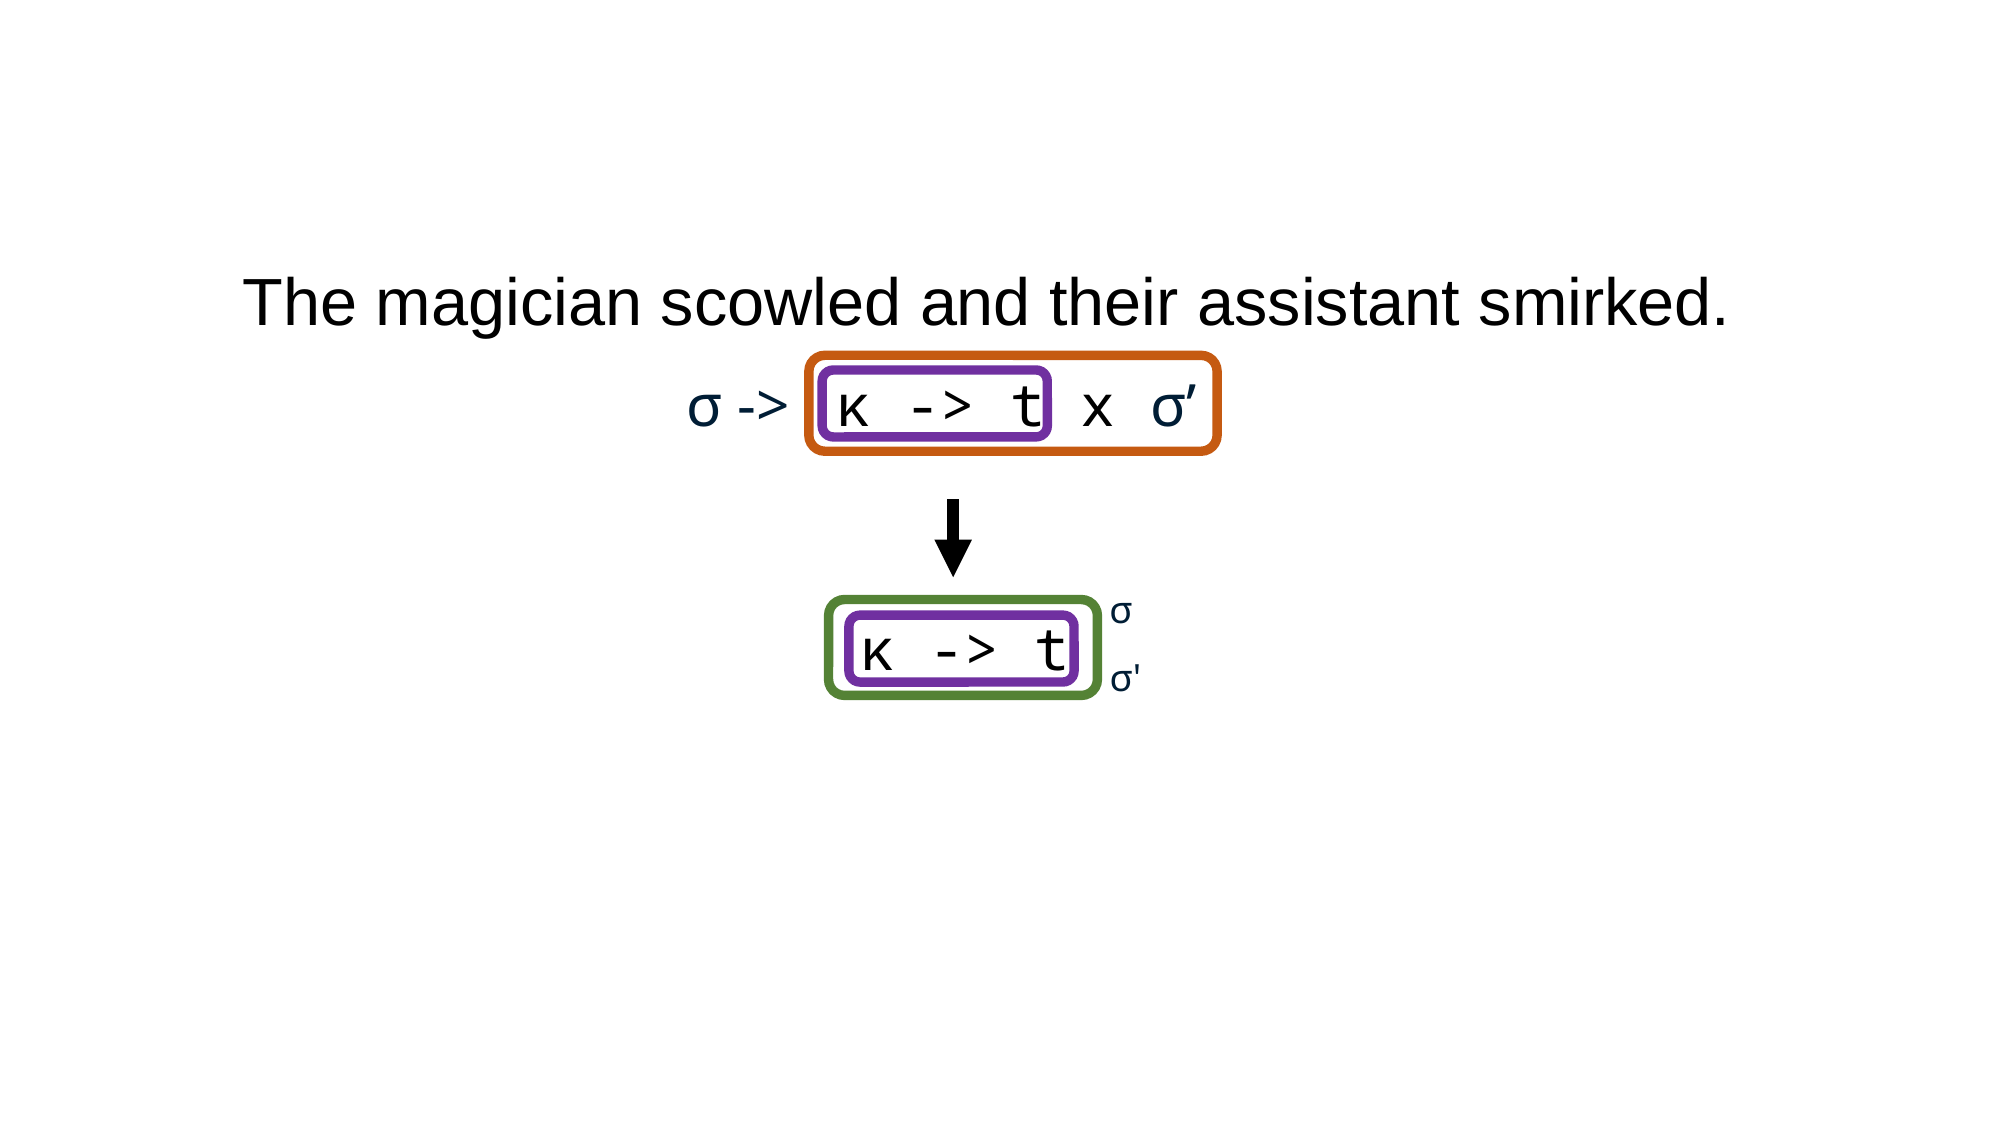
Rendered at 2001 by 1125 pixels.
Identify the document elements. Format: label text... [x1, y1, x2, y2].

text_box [734, 499, 1195, 708]
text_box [639, 355, 1244, 452]
text_box The magician scowled and their assistant smirked. [228, 251, 1771, 347]
